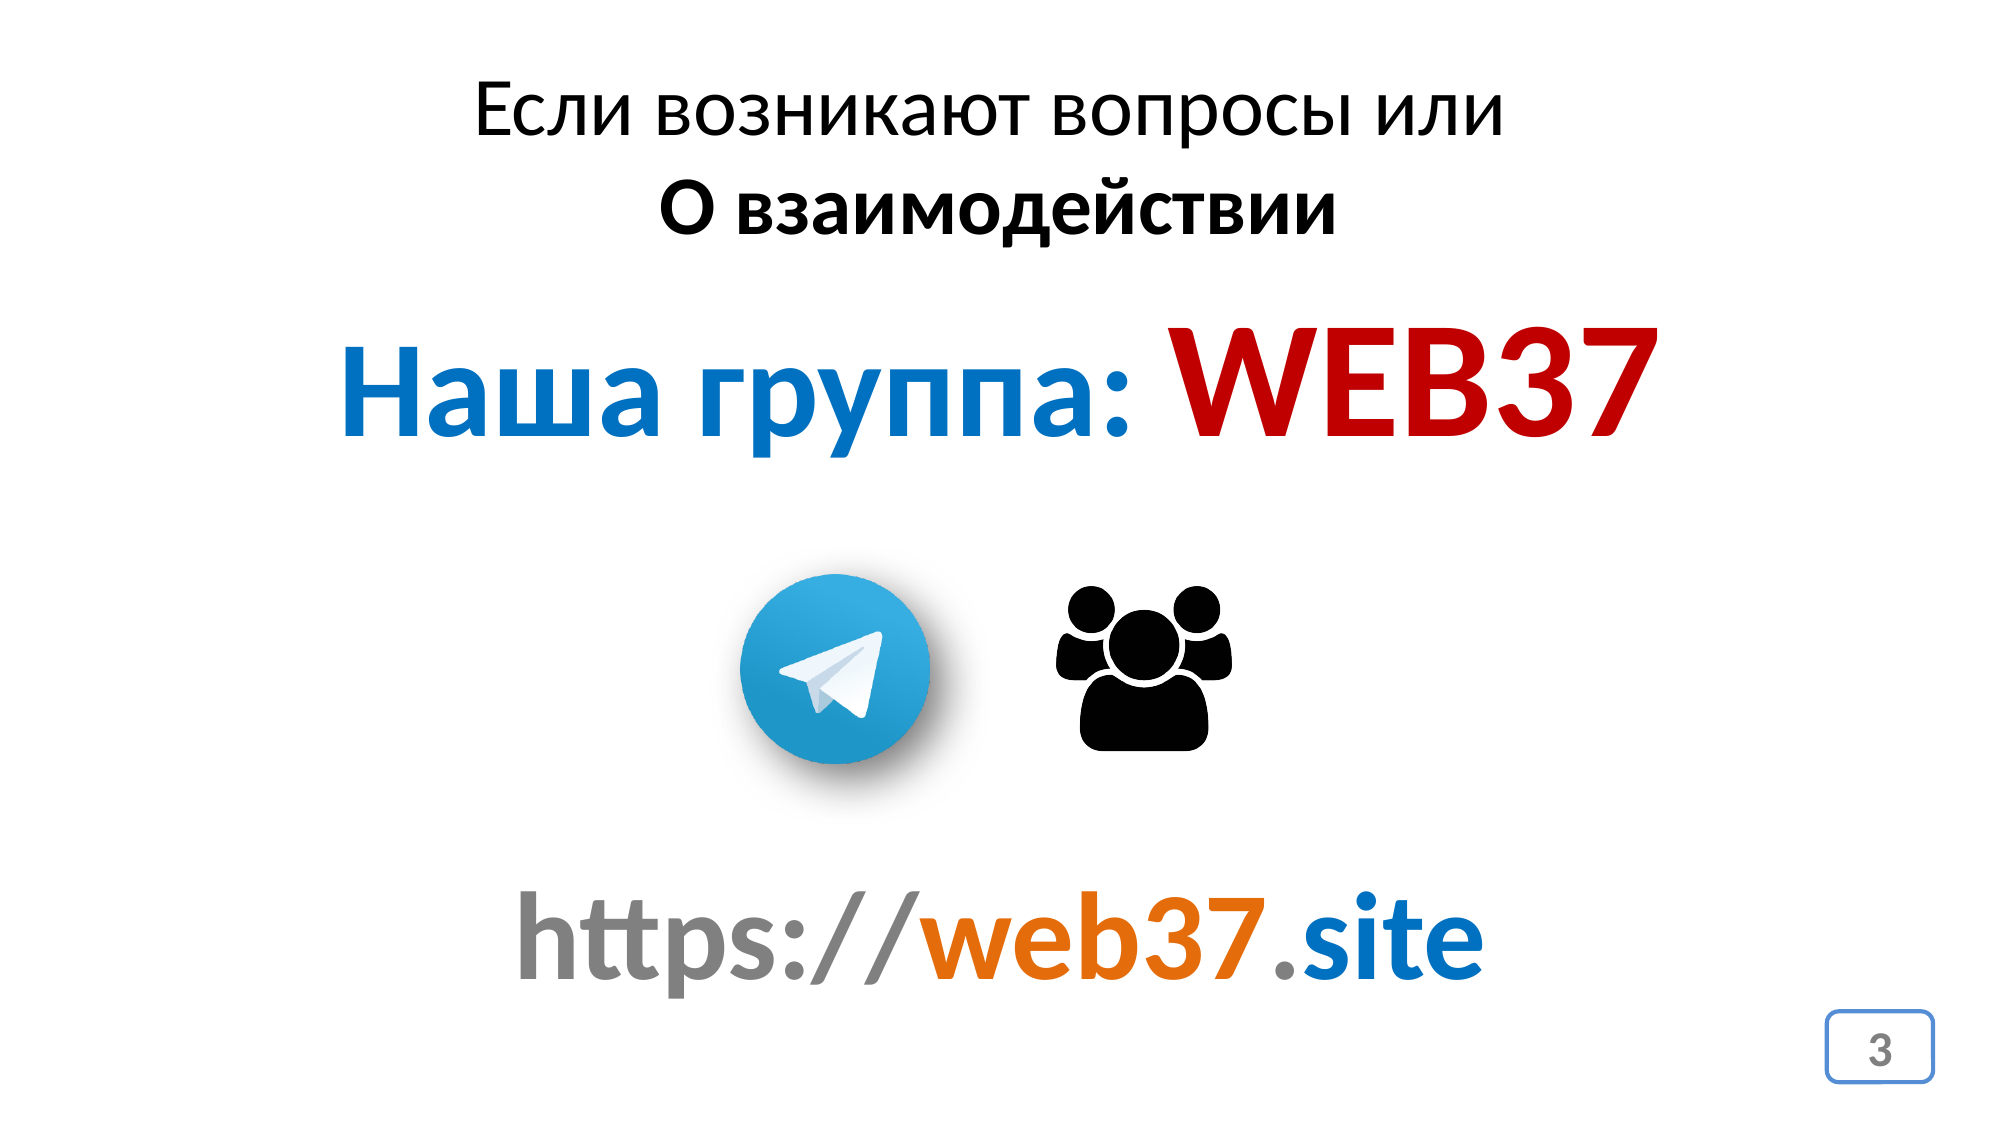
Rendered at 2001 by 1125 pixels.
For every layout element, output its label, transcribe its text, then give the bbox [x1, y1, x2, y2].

text_box Если возникают вопросы или О взаимодействии [361, 31, 1637, 273]
slide_number 3 [1824, 1009, 1936, 1085]
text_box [739, 573, 1232, 764]
text_box https://web37.site [0, 846, 2000, 1012]
text_box Наша группа: WEB37 [0, 262, 2000, 478]
